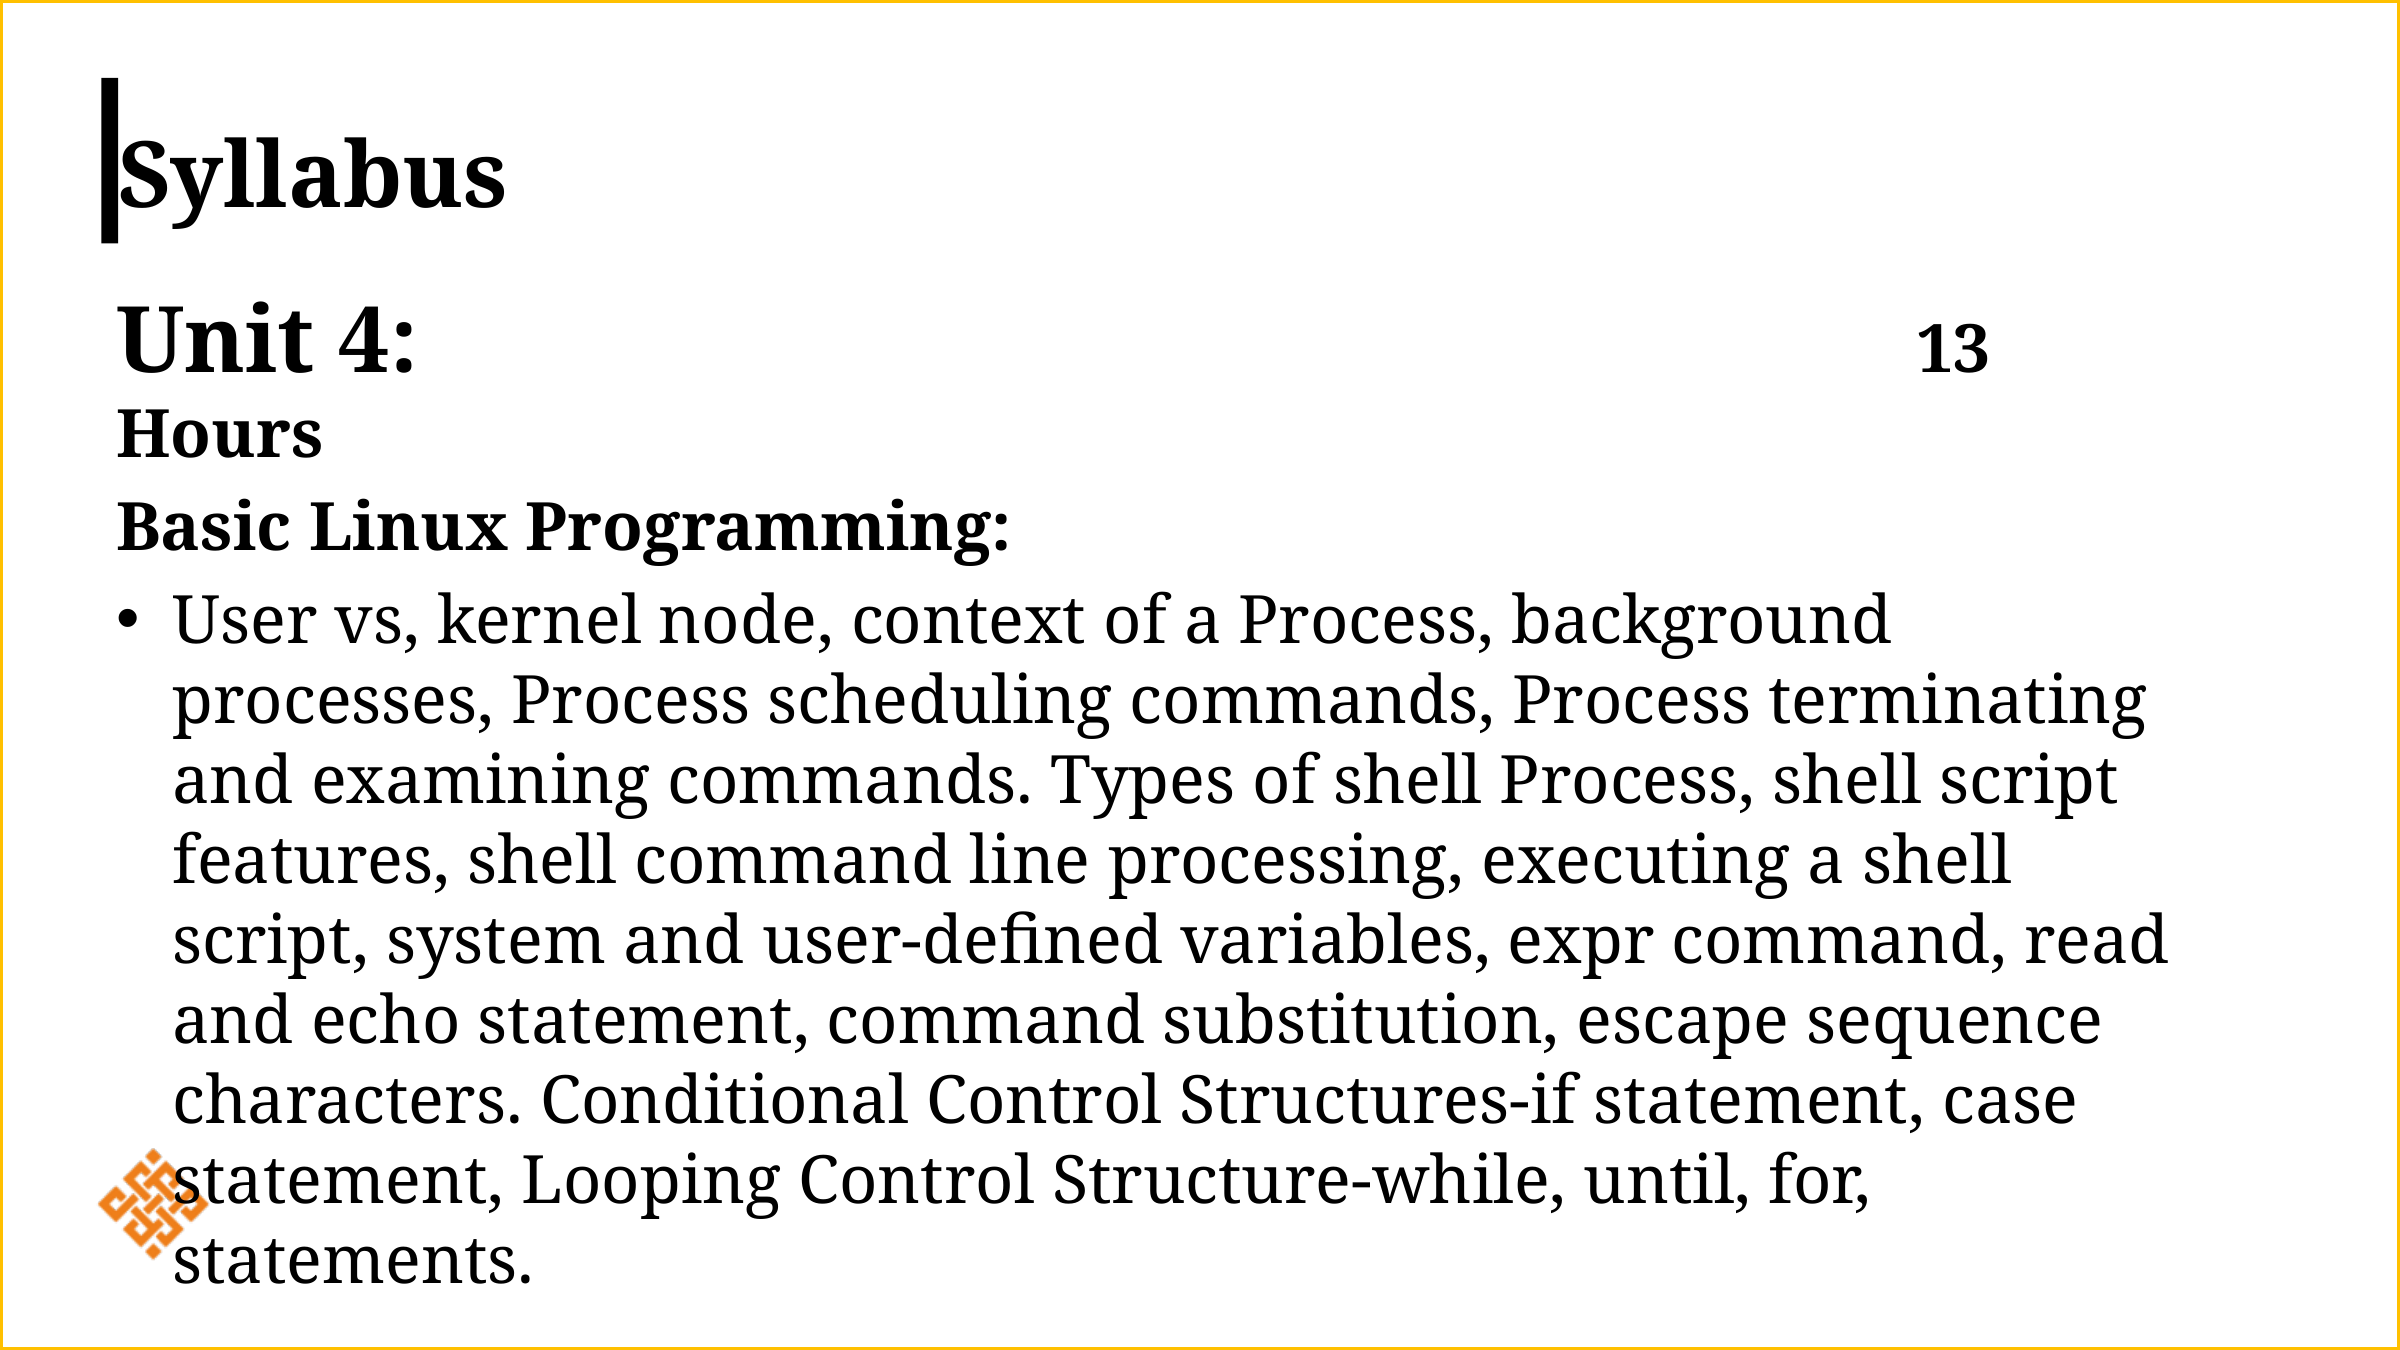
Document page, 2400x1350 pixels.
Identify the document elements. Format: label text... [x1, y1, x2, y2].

title Syllabus [101, 108, 527, 273]
picture [75, 1058, 235, 1350]
list Unit 4: 13 Hours Basic Linux Programming: User vs, kernel node, context of a Process, background processes, Process scheduling commands, Process terminating and examining commands. Types of shell Process, shell script features, shell command line processing, executing a shell script, system and user-defined variables, expr command, read and echo statement, command substitution, escape sequence characters. Conditional Control Structures-if statement, case statement, Looping Control Structure-while, until, for, statements. [101, 273, 2228, 1124]
